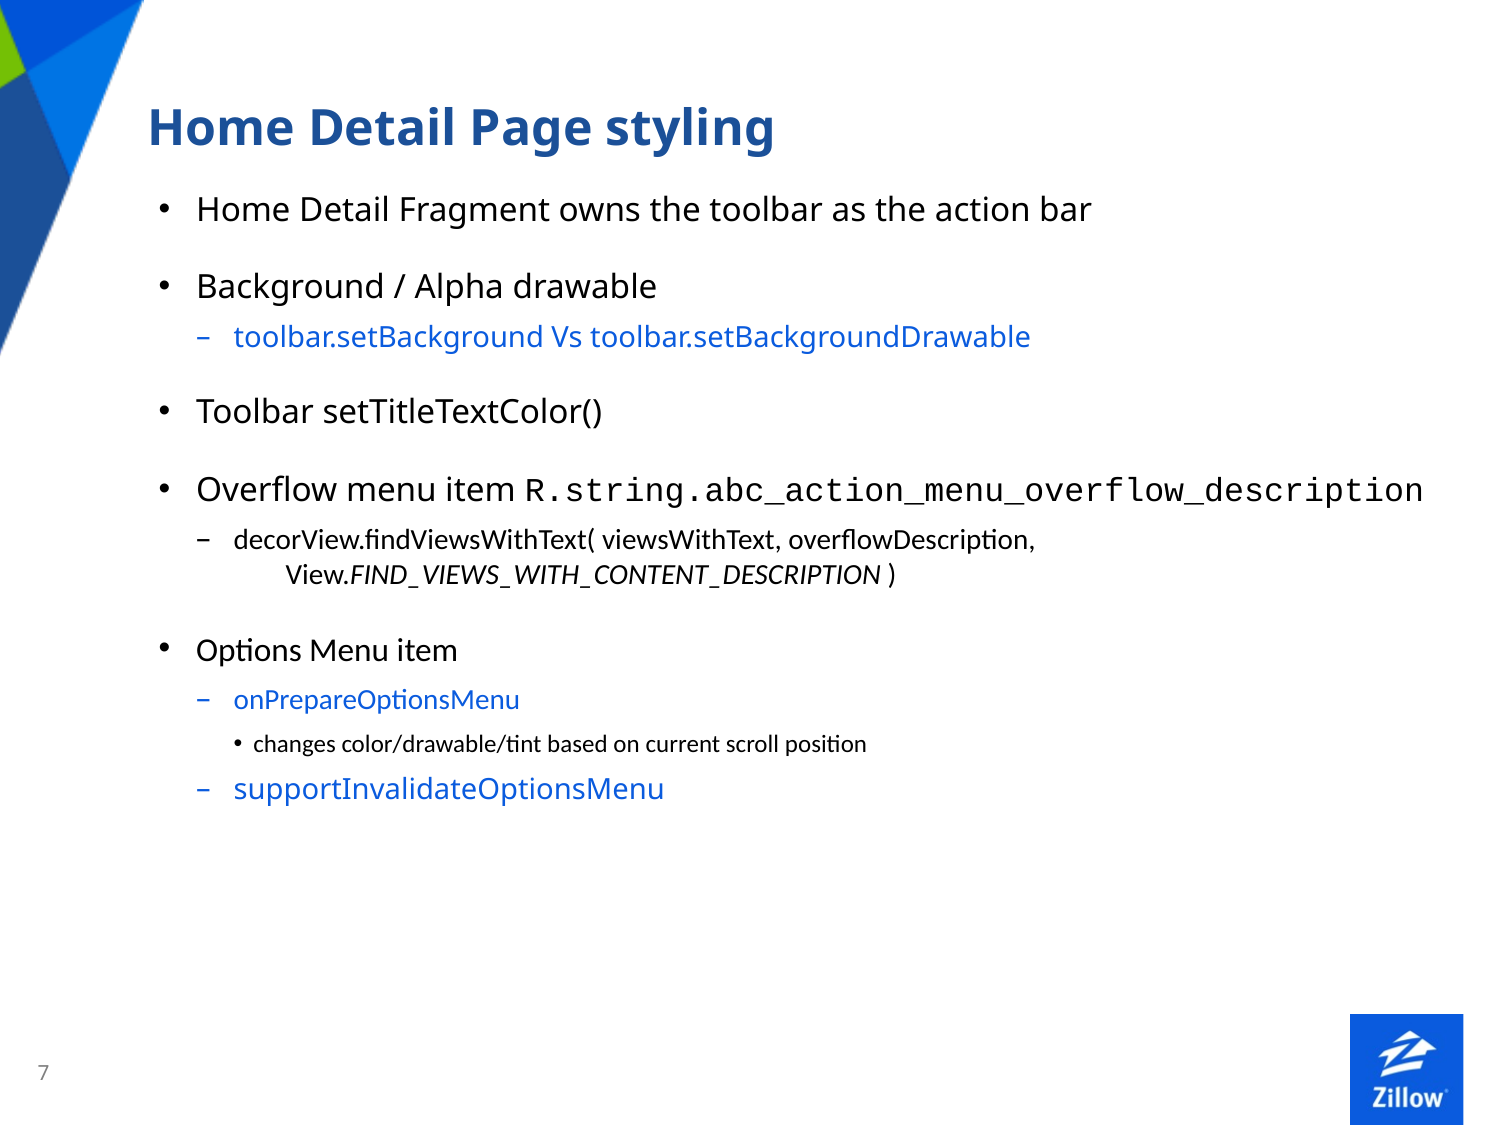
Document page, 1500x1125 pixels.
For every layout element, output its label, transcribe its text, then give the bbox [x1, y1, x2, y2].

picture [1350, 1014, 1464, 1125]
list Home Detail Fragment owns the toolbar as the action bar Background / Alpha drawable toolbar.setBackground Vs toolbar.setBackgroundDrawable Toolbar setTitleTextColor() Overflow menu item R.string.abc_action_menu_overflow_description decorView.findViewsWithText( viewsWithText, overflowDescription, View.FIND_VIEWS_WITH_CONTENT_DESCRIPTION ) Options Menu item onPrepareOptionsMenu changes color/drawable/tint based on current scroll position supportInvalidateOptionsMenu [143, 180, 1463, 990]
list Home Detail Page styling [143, 38, 1463, 158]
picture [0, 0, 144, 362]
